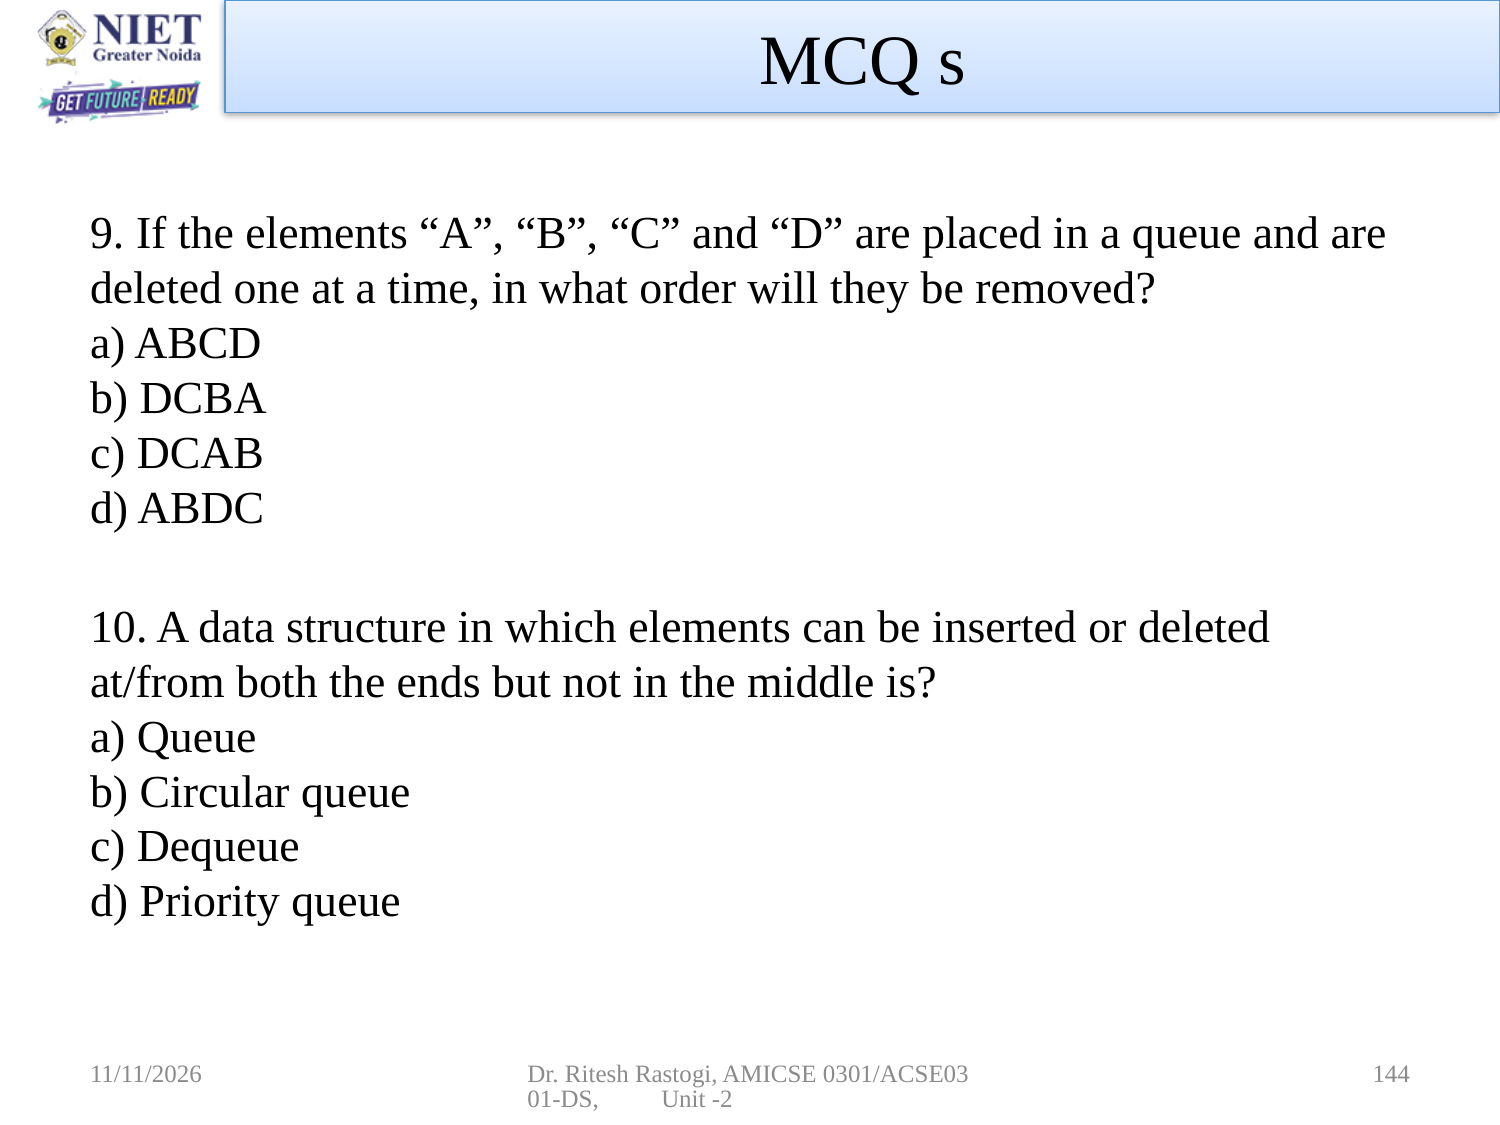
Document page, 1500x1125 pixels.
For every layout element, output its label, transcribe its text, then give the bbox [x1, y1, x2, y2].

slide_number 144 [1074, 1042, 1425, 1103]
picture [0, 0, 238, 135]
footer Dr. Ritesh Rastogi, AMICSE 0301/ACSE0301-DS, Unit -2 [512, 1042, 988, 1103]
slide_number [75, 1042, 425, 1103]
text_box MCQ s [238, 0, 1500, 113]
list 9. If the elements “A”, “B”, “C” and “D” are placed in a queue and are deleted one at a time, in what order will they be removed? a) ABCD b) DCBA c) DCAB d) ABDC 10. A data structure in which elements can be inserted or deleted at/from both the ends but not in the middle is? a) Queue b) Circular queue c) Dequeue d) Priority queue [75, 195, 1425, 1038]
